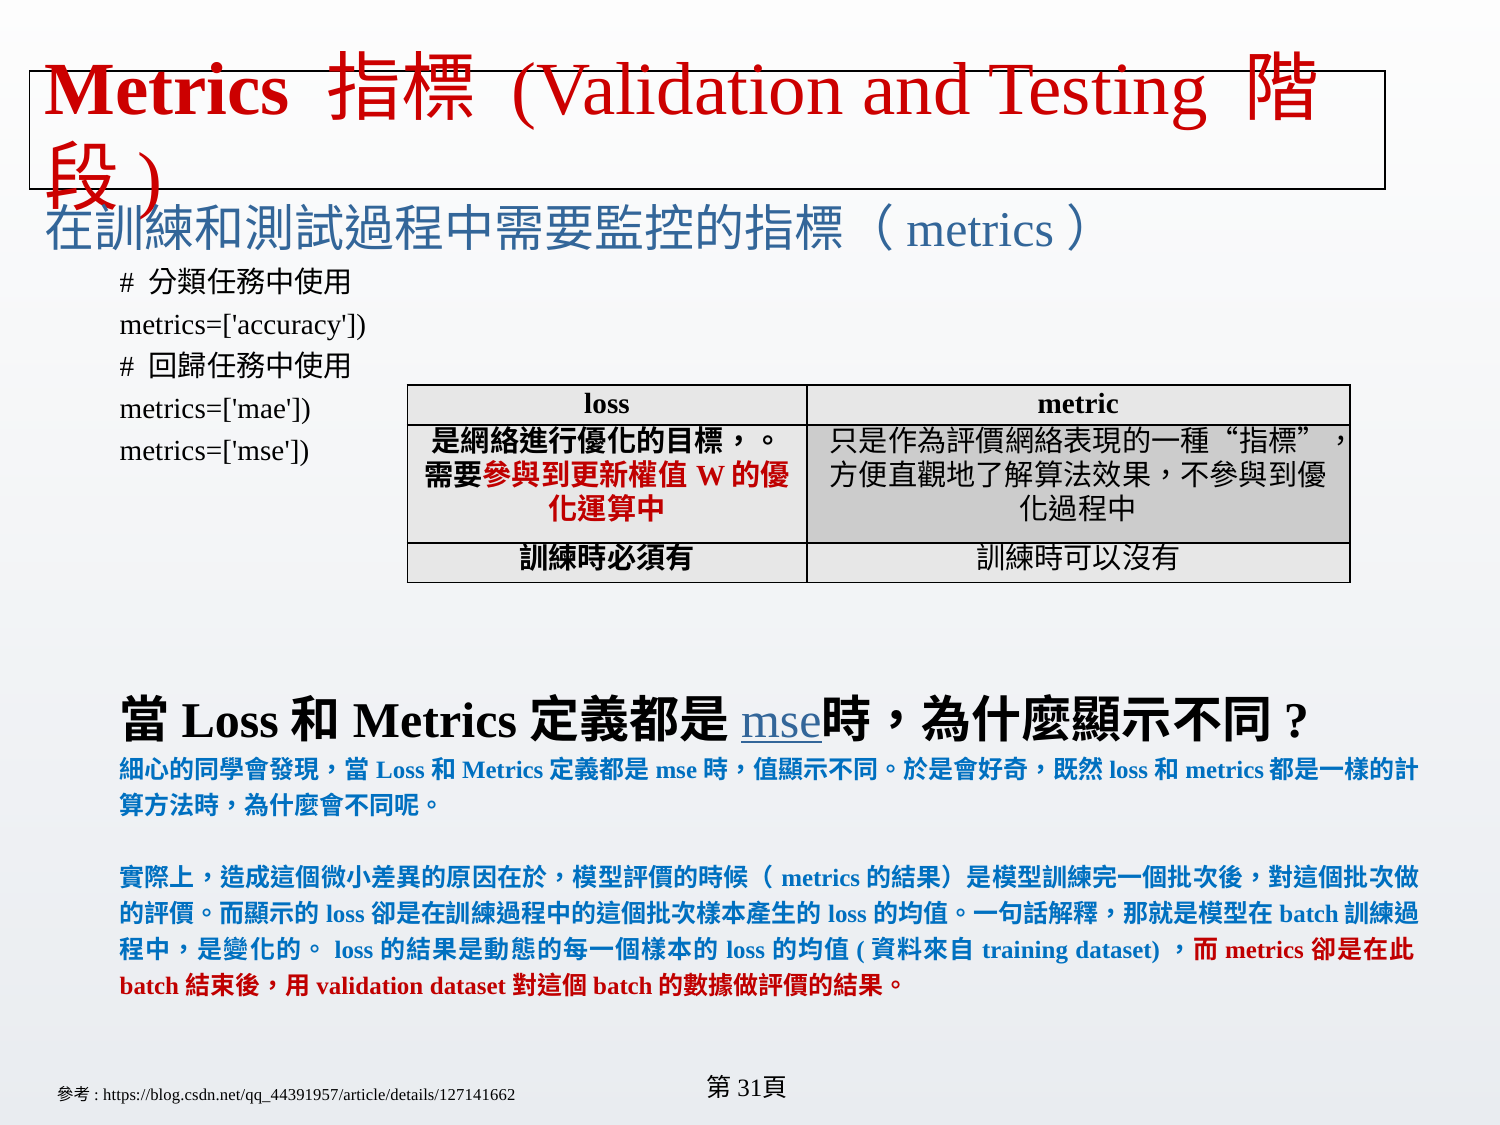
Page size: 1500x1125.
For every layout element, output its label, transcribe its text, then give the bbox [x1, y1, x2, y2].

title Metrics 指標 (Validation and Testing 階段) [29, 70, 1386, 188]
table_header metric [808, 386, 1349, 424]
text_box 參考: https://blog.csdn.net/qq_44391957/article/details/127141662 [34, 1076, 550, 1112]
table_cell 訓練時必須有 [408, 544, 806, 582]
table_cell 是網絡進行優化的目標，。需要參與到更新權值W的優化運算中 [408, 426, 806, 542]
table_cell 訓練時可以沒有 [808, 544, 1349, 582]
table_cell 只是作為評價網絡表現的一種“指標”，方便直觀地了解算法效果，不參與到優化過程中 [808, 426, 1349, 542]
table_header loss [408, 386, 806, 424]
list 在訓練和測試過程中需要監控的指標（metrics） # 分類任務中使用 metrics=['accuracy']) # 回歸任務中使用 metrics=['mae']) metrics=['mse']) 當Loss和Metrics定義都是mse時，為什麼顯示不同? 細心的同學會發現，當Loss和Metrics定義都是mse時，值顯示不同。於是會好奇，既然loss和metrics都是一樣的計算方法時，為什麼會不同呢。 實際上，造成這個微小差異的原因在於，模型評價的時候（metrics的結果）是模型訓練完一個批次後，對這個批次做的評價。而顯示的loss卻是在訓練過程中的這個批次樣本產生的loss的均值。一句話解釋，那就是模型在batch訓練過程中，是變化的。loss的結果是動態的每一個樣本的loss的均值(資料來自training dataset)，而metrics卻是在此batch結束後，用validation dataset對這個batch的數據做評價的結果。 [29, 188, 1436, 1071]
